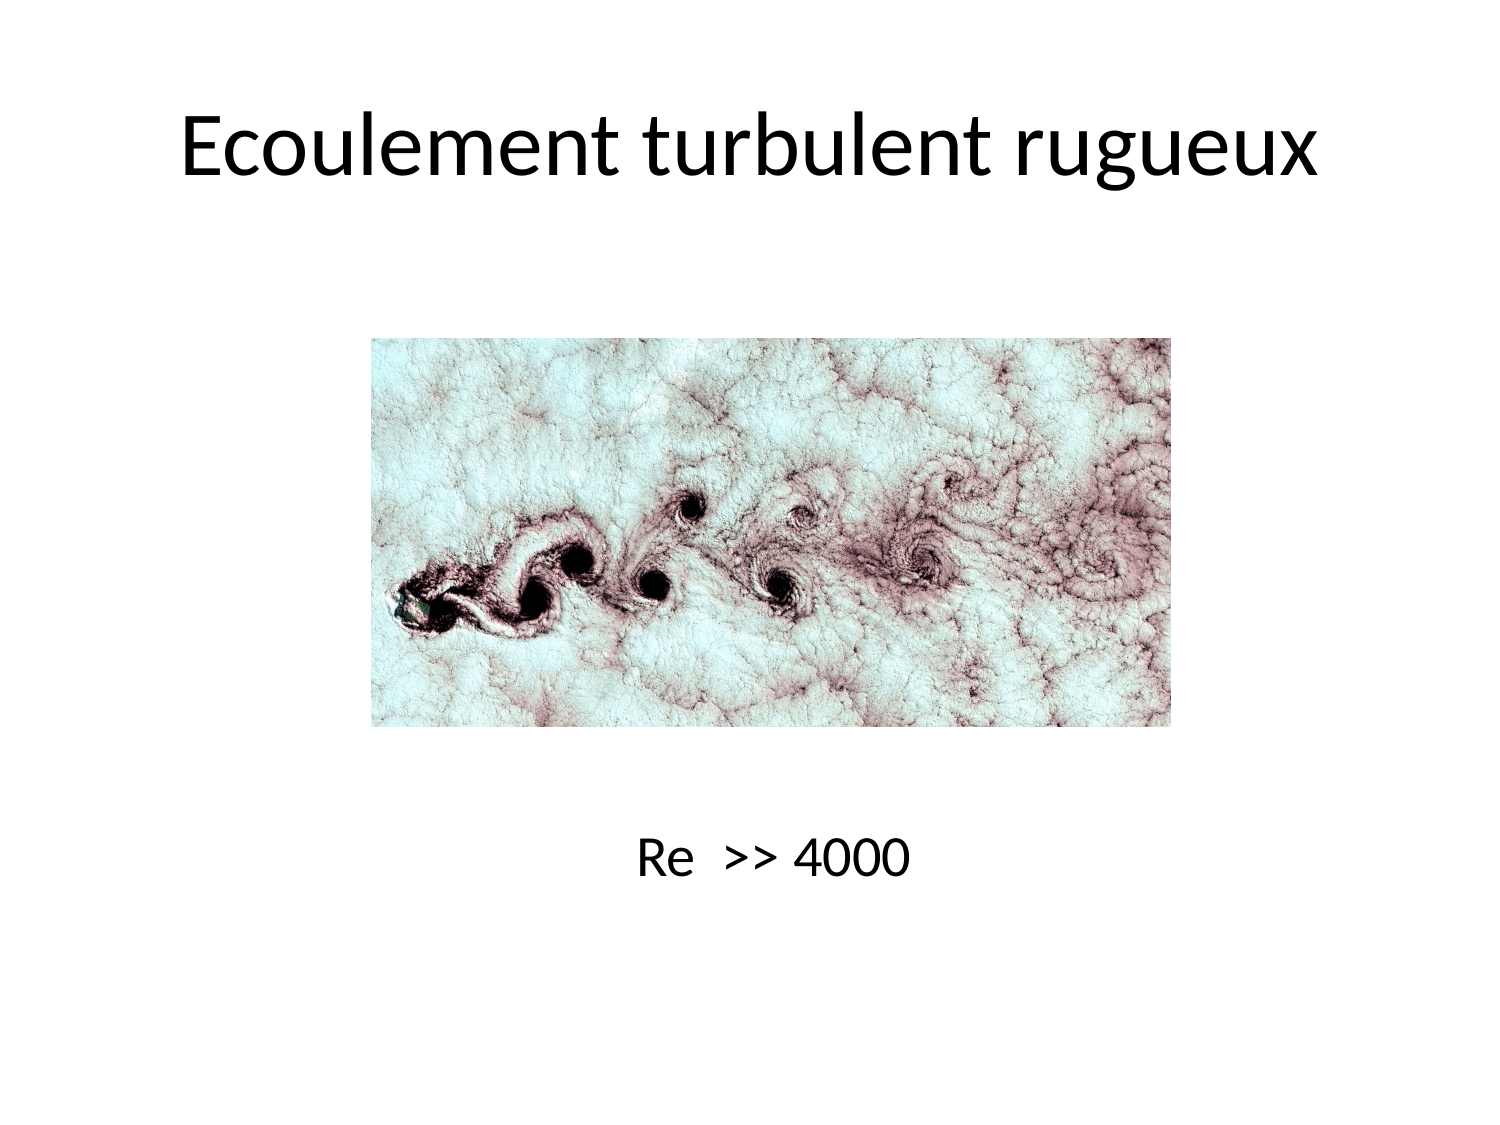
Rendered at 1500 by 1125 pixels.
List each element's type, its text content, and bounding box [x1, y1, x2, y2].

picture [371, 337, 1171, 727]
title Ecoulement turbulent rugueux [75, 45, 1425, 233]
text_box Re >> 4000 [561, 810, 987, 896]
